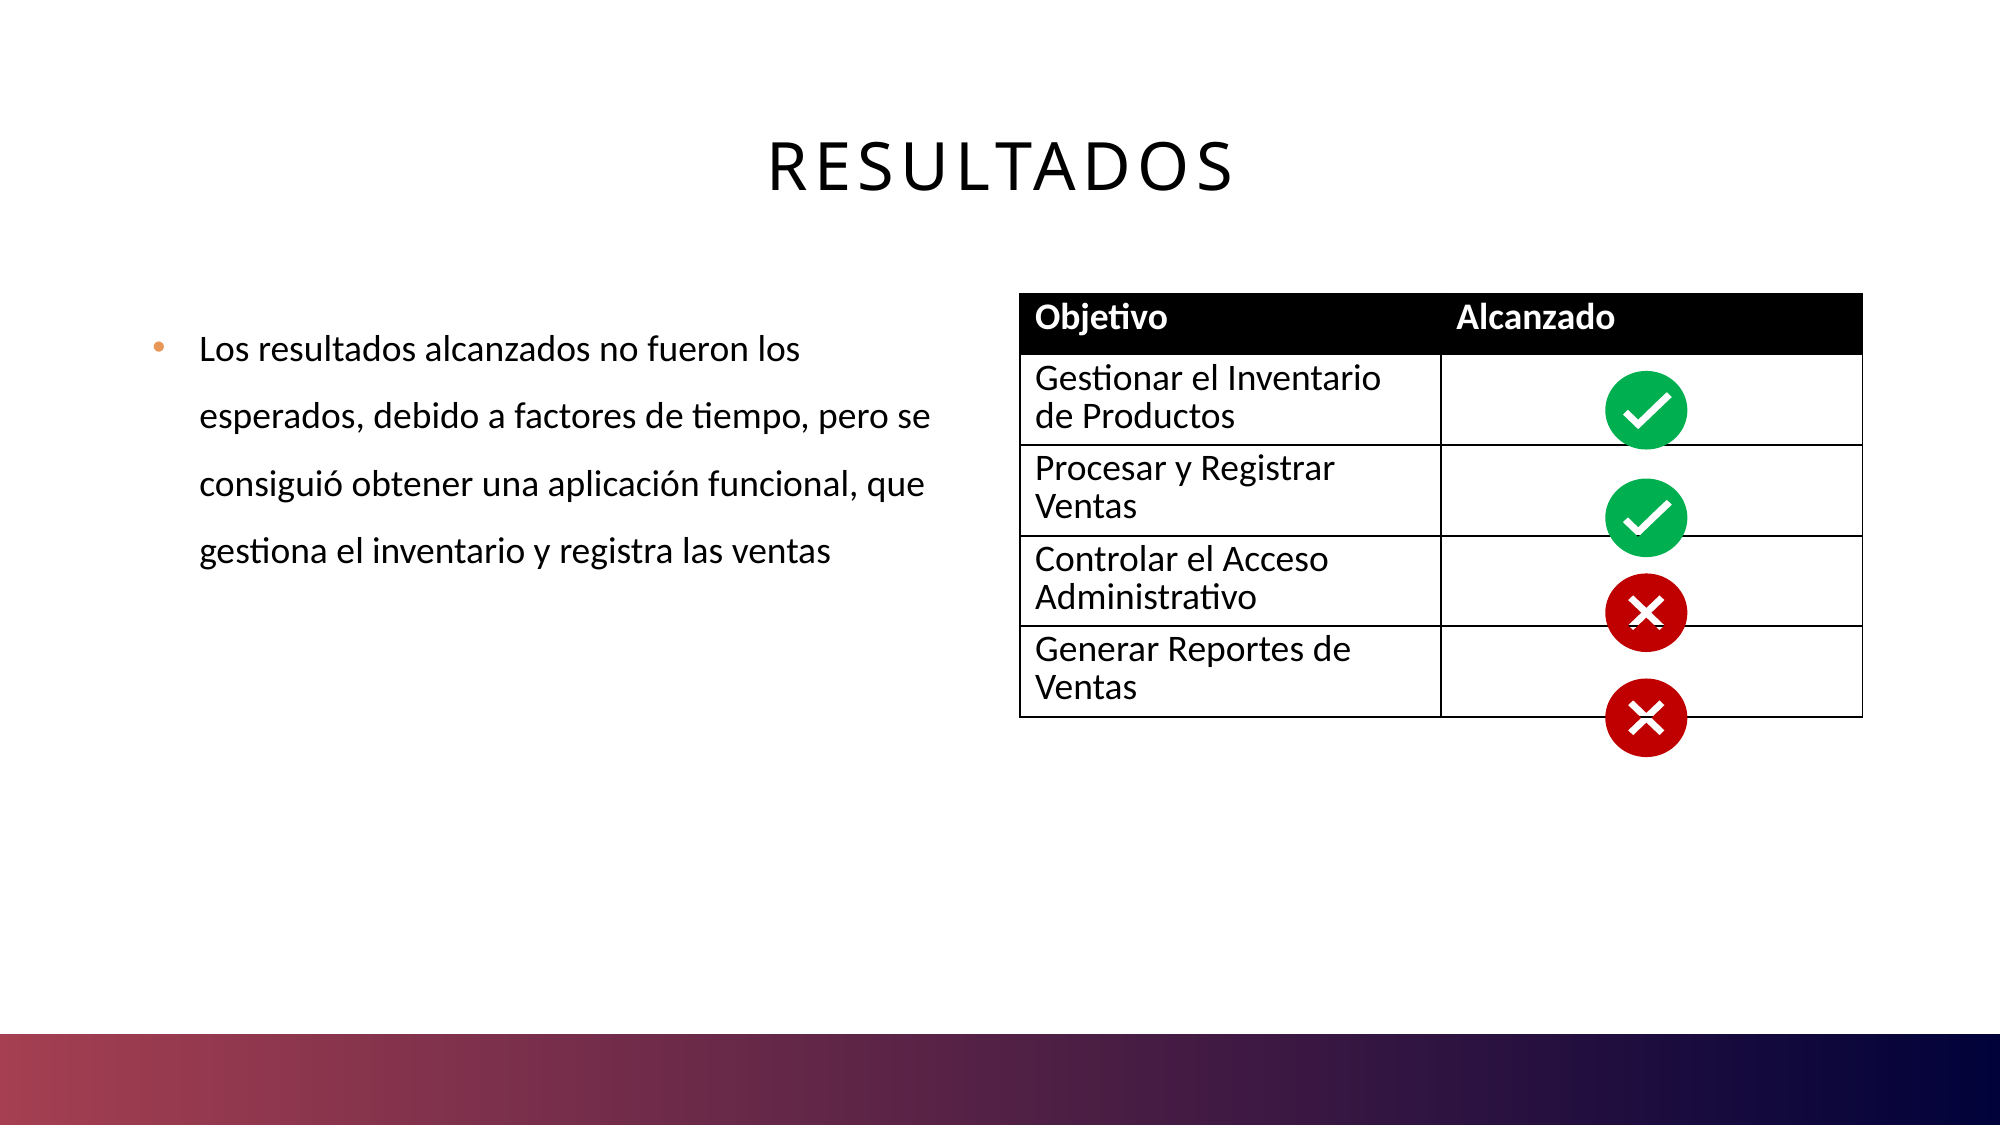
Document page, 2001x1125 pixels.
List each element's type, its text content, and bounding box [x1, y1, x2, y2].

list Los resultados alcanzados no fueron los esperados, debido a factores de tiempo, pero se consiguió obtener una aplicación funcional, que gestiona el inventario y registra las ventas [137, 293, 980, 969]
text_box [1605, 370, 1688, 450]
table_header Objetivo [1021, 295, 1440, 354]
text_box [1605, 478, 1688, 558]
text_box [1605, 678, 1688, 758]
text_box [1605, 573, 1688, 653]
text_box [0, 1033, 2000, 1125]
table_cell [1442, 537, 1862, 625]
table_cell Controlar el Acceso Administrativo [1021, 537, 1440, 625]
title Resultados [137, 60, 1863, 278]
table_header Alcanzado [1442, 295, 1862, 354]
table_cell [1442, 446, 1862, 535]
table_cell Procesar y Registrar Ventas [1021, 446, 1440, 535]
table_cell Gestionar el Inventario de Productos [1021, 355, 1440, 444]
table_cell Generar Reportes de Ventas [1021, 627, 1440, 716]
table_cell [1442, 627, 1862, 716]
table_cell [1442, 355, 1862, 444]
